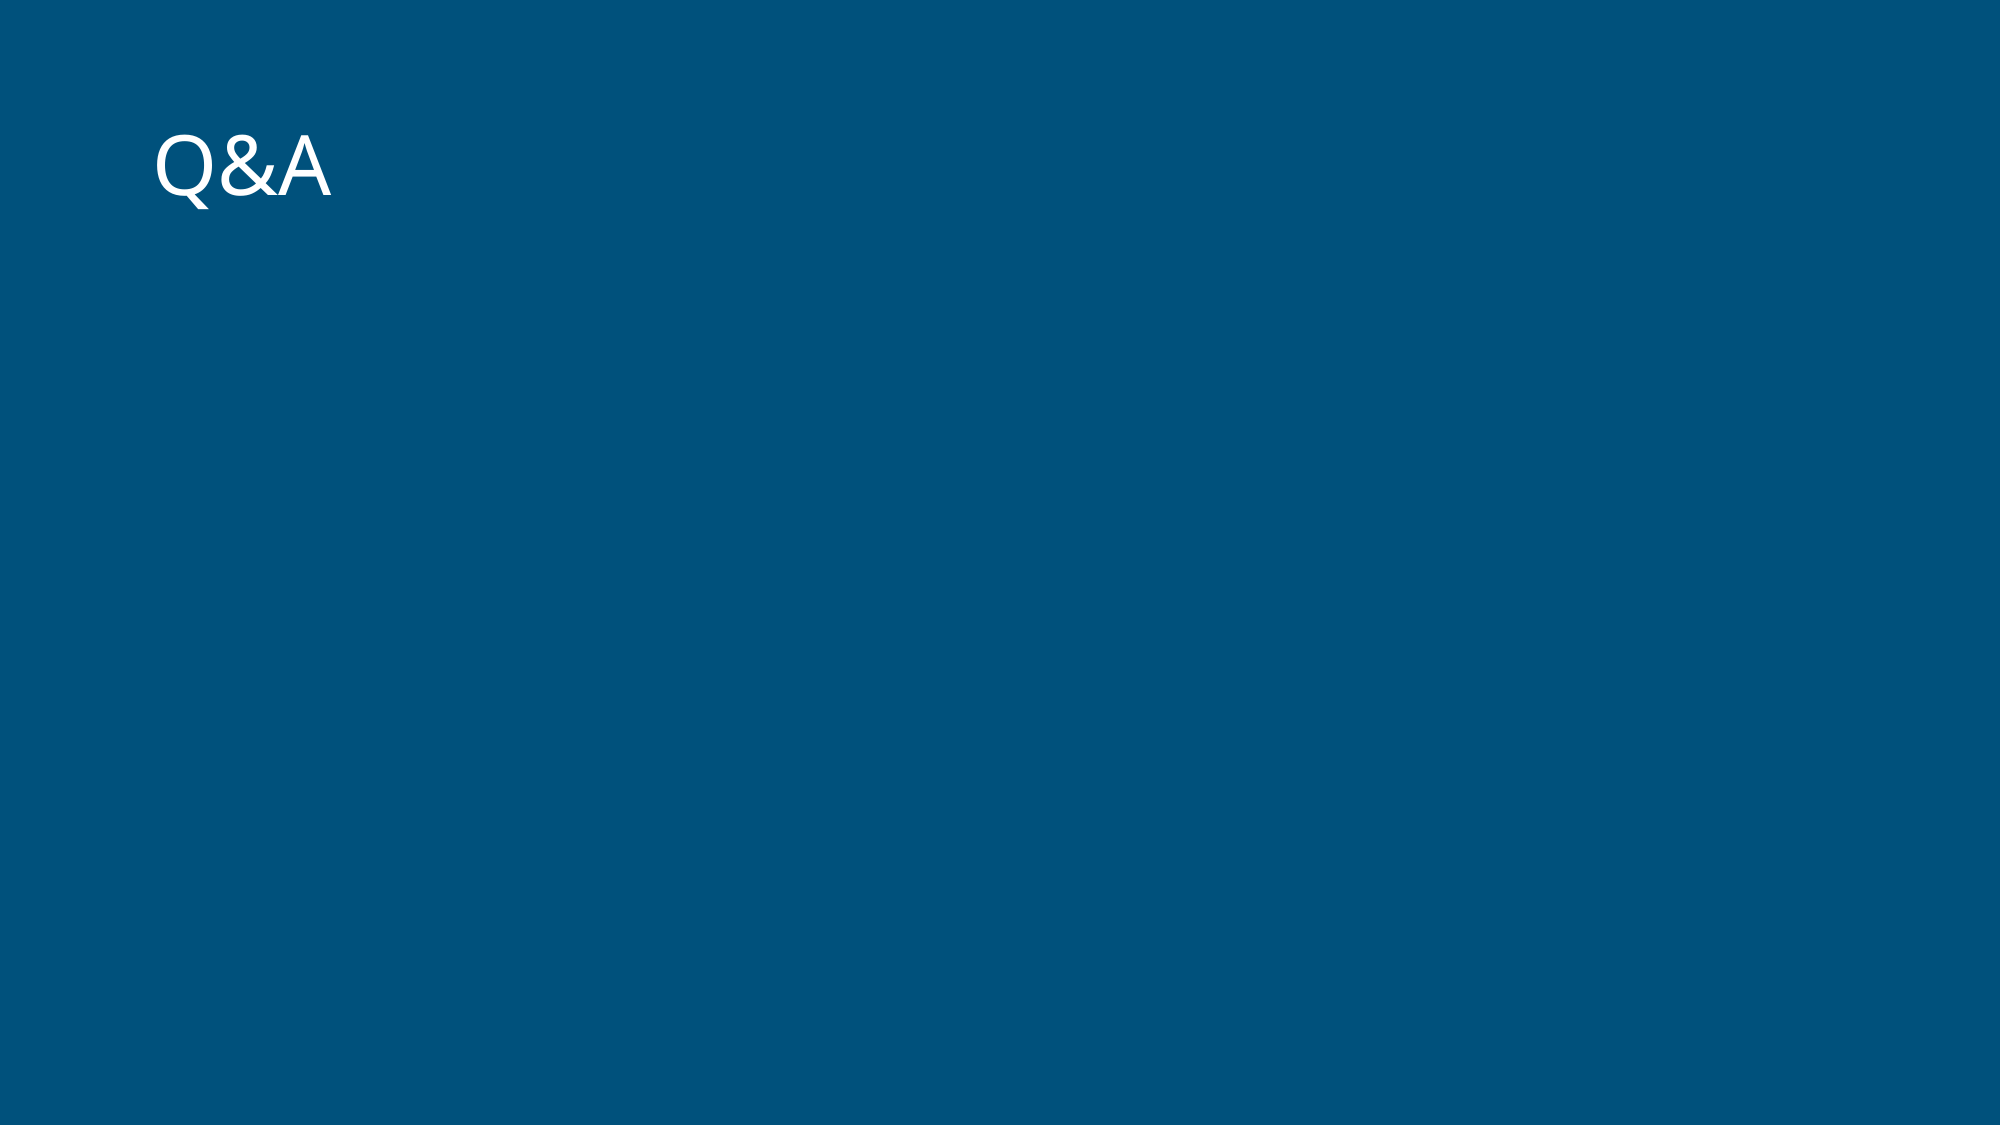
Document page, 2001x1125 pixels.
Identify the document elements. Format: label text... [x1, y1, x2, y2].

title Q&A [137, 59, 1863, 278]
